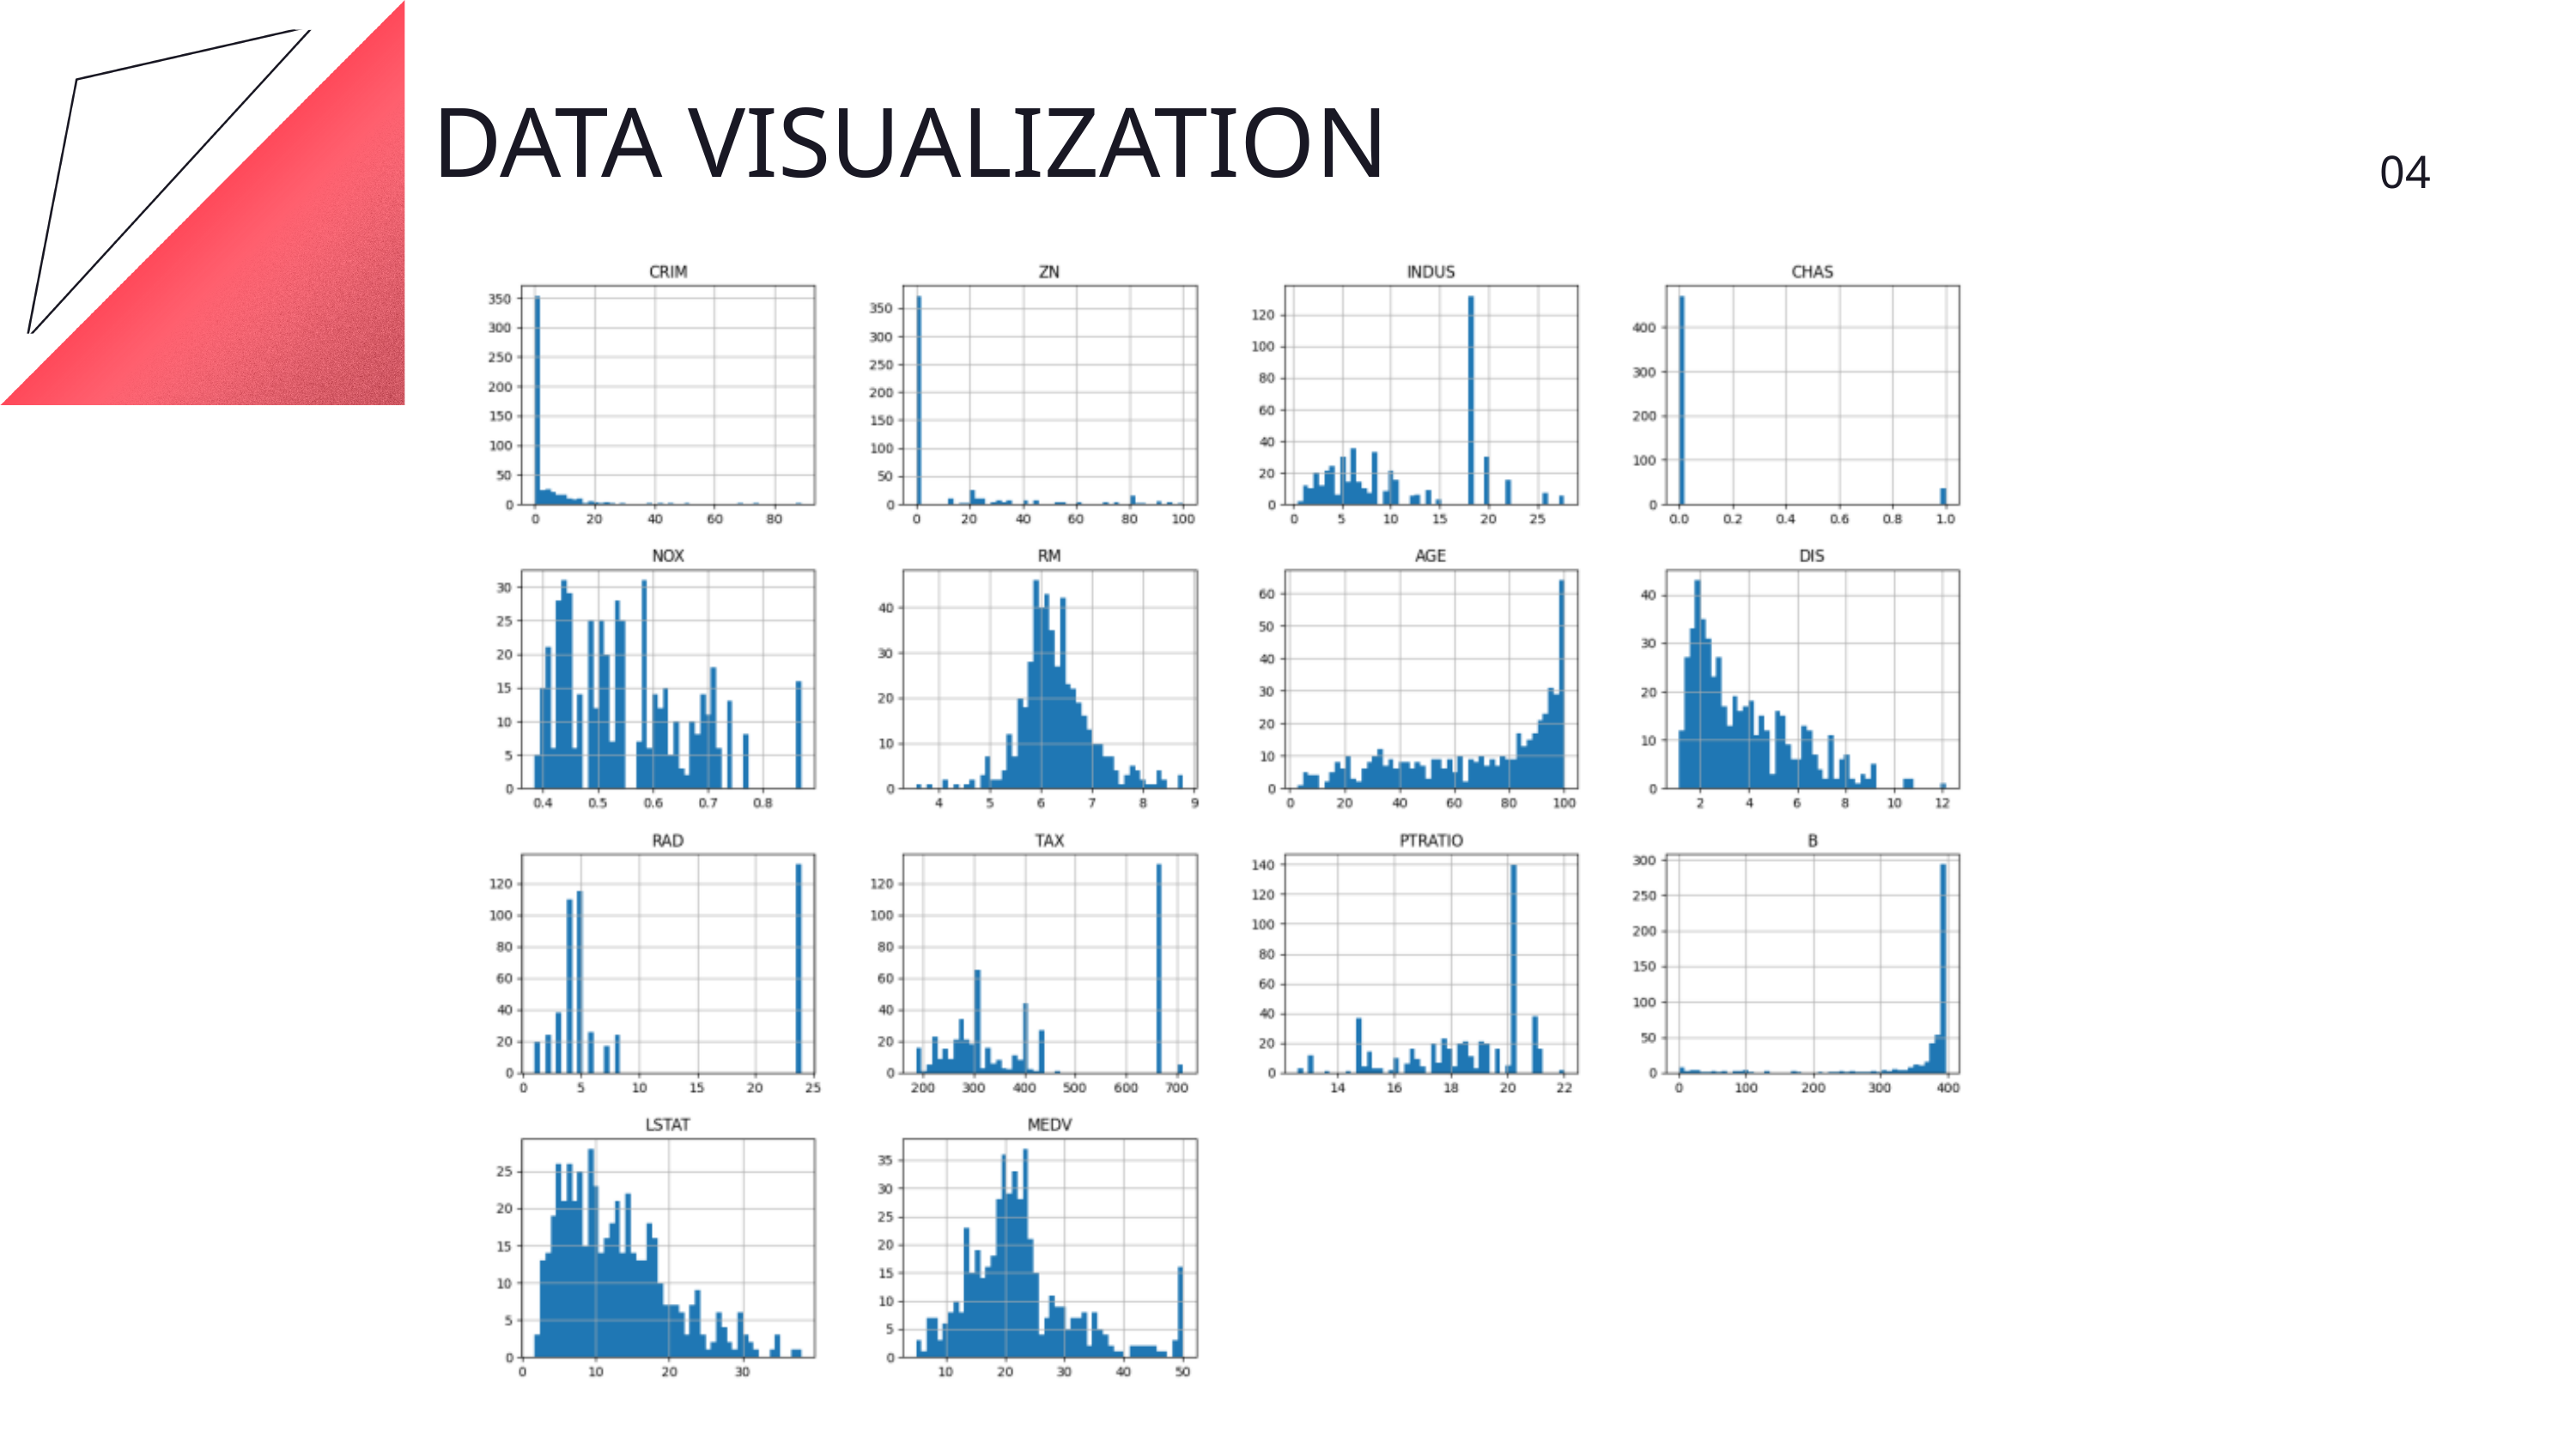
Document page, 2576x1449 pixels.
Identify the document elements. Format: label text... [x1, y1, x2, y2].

text_box [0, 0, 405, 405]
text_box DATA VISUALIZATION [432, 90, 1648, 197]
text_box [26, 24, 315, 340]
text_box [477, 258, 1980, 1391]
text_box 04 [2251, 143, 2432, 197]
